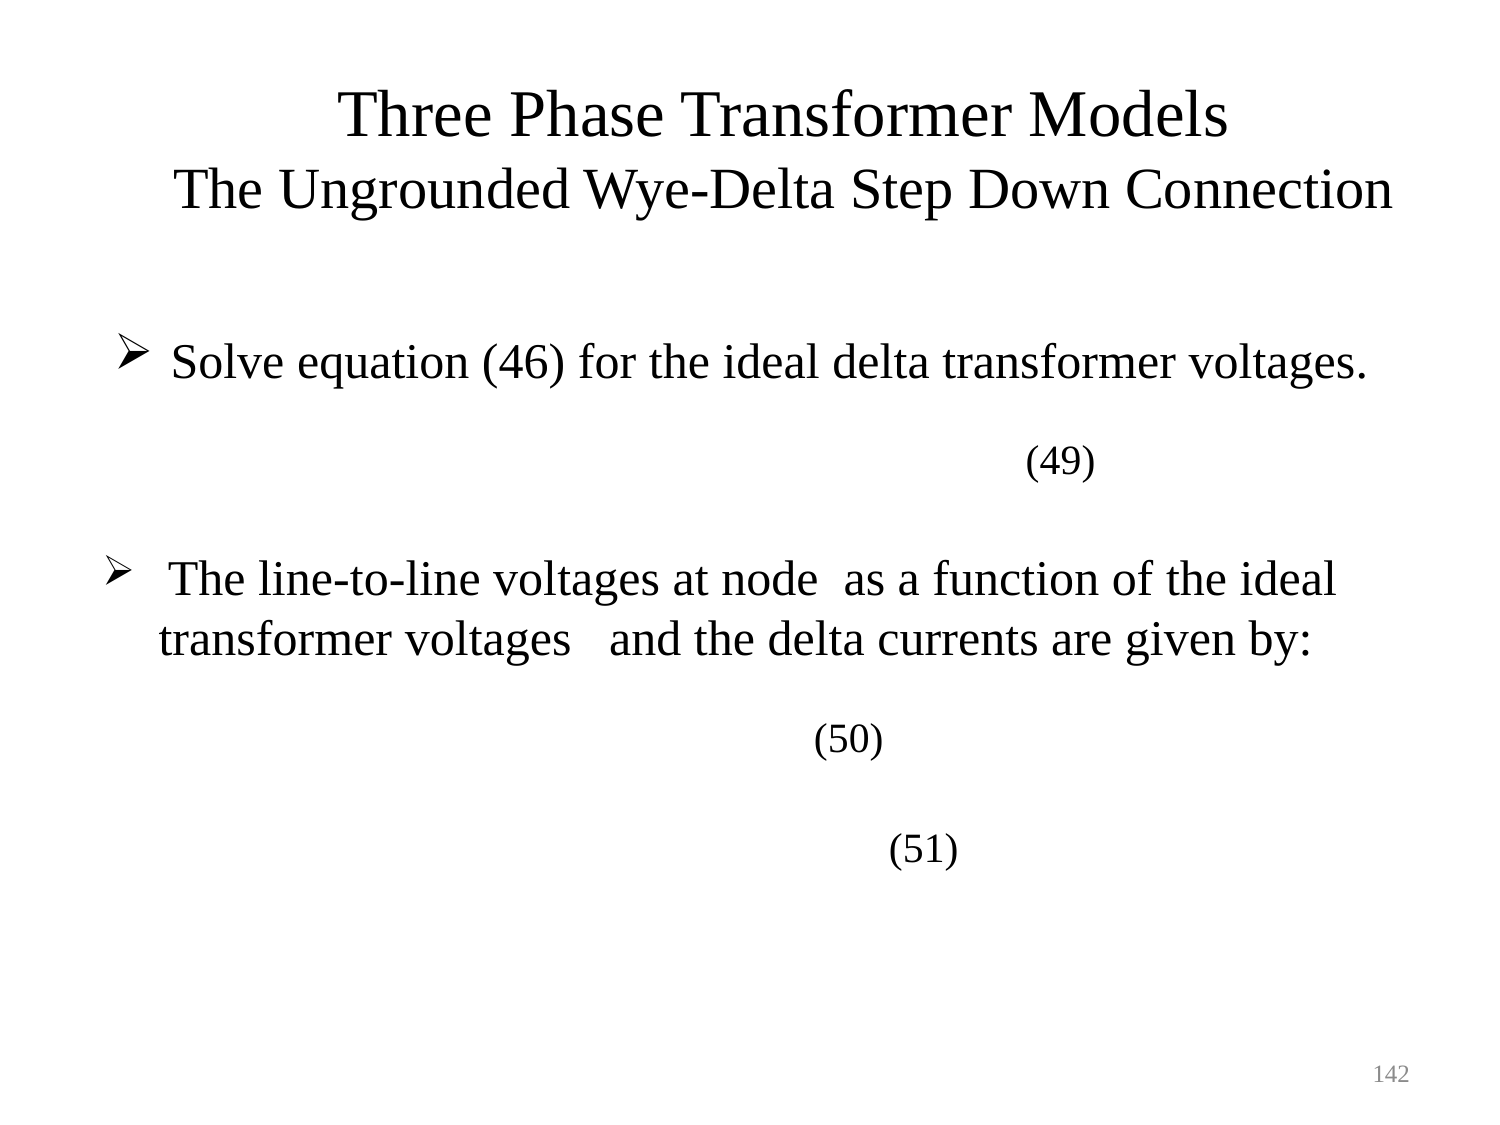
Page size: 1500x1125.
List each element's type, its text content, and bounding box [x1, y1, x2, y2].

text_box Three Phase Transformer Models The Ungrounded Wye-Delta Step Down Connection [0, 62, 1497, 228]
slide_number 142 [1074, 1071, 1425, 1103]
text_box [87, 320, 1497, 1063]
